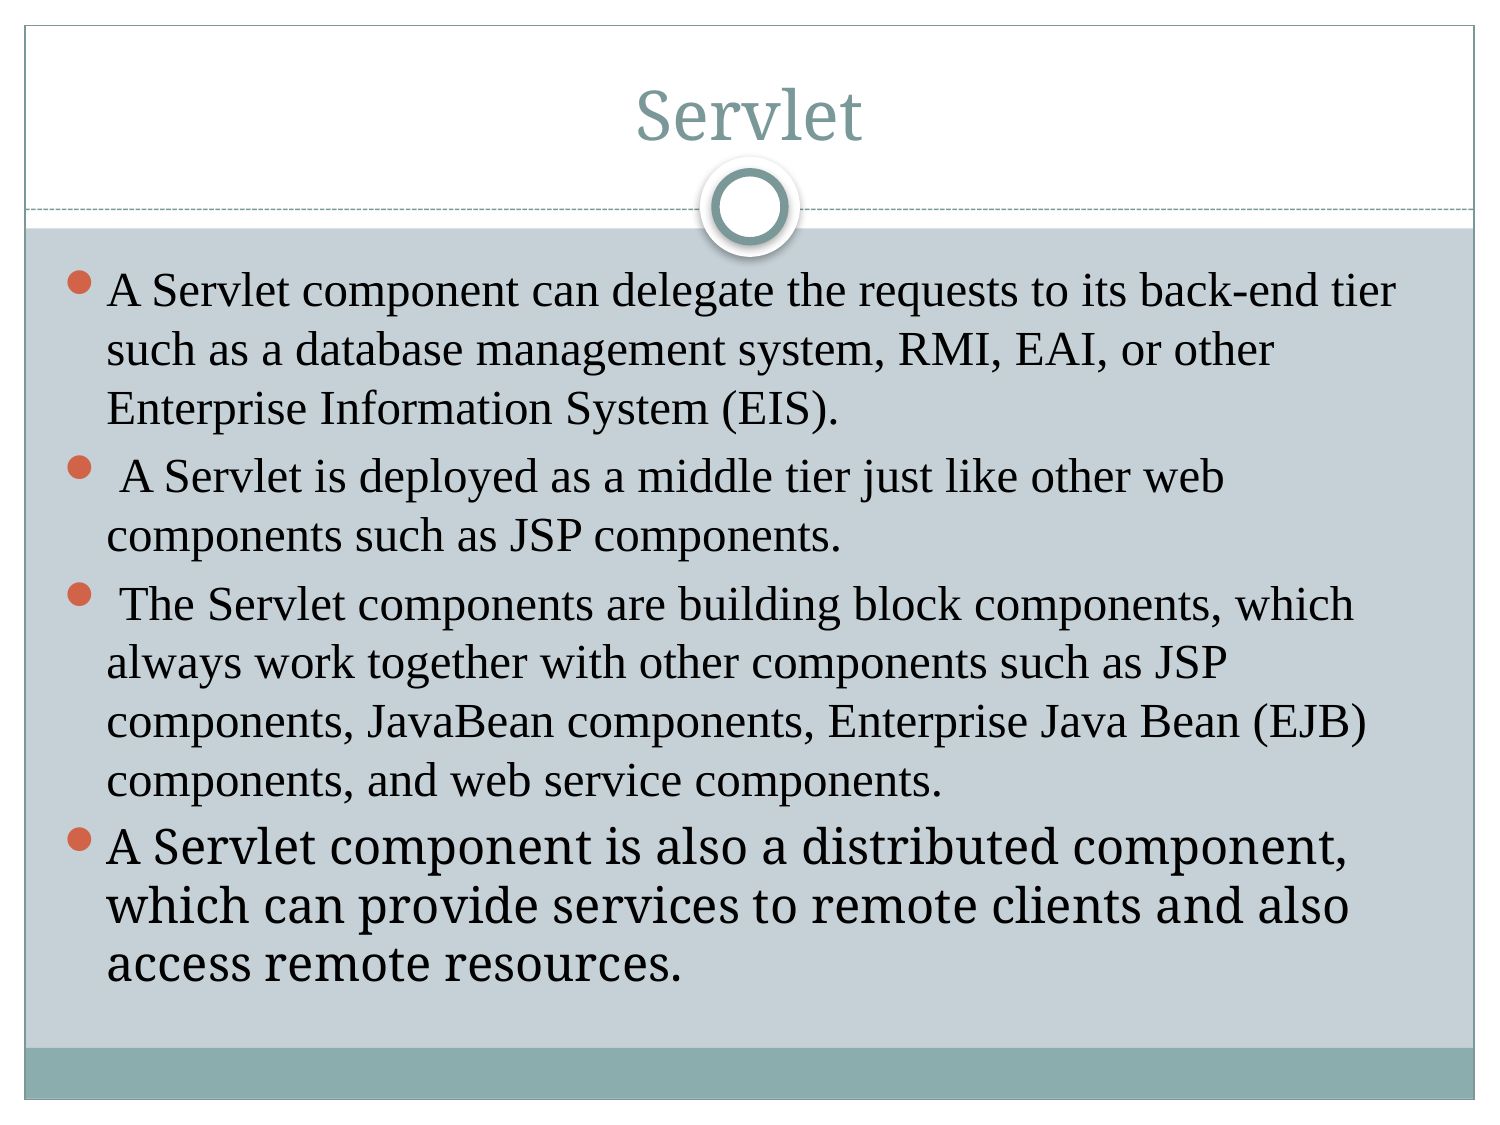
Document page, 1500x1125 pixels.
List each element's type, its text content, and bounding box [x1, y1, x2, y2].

list A Servlet component can delegate the requests to its back-end tier such as a database management system, RMI, EAI, or other Enterprise Information System (EIS). A Servlet is deployed as a middle tier just like other web components such as JSP components. The Servlet components are building block components, which always work together with other components such as JSP components, JavaBean components, Enterprise Java Bean (EJB) components, and web service components. A Servlet component is also a distributed component, which can provide services to remote clients and also access remote resources. [49, 250, 1445, 1001]
title Servlet [49, 37, 1450, 162]
